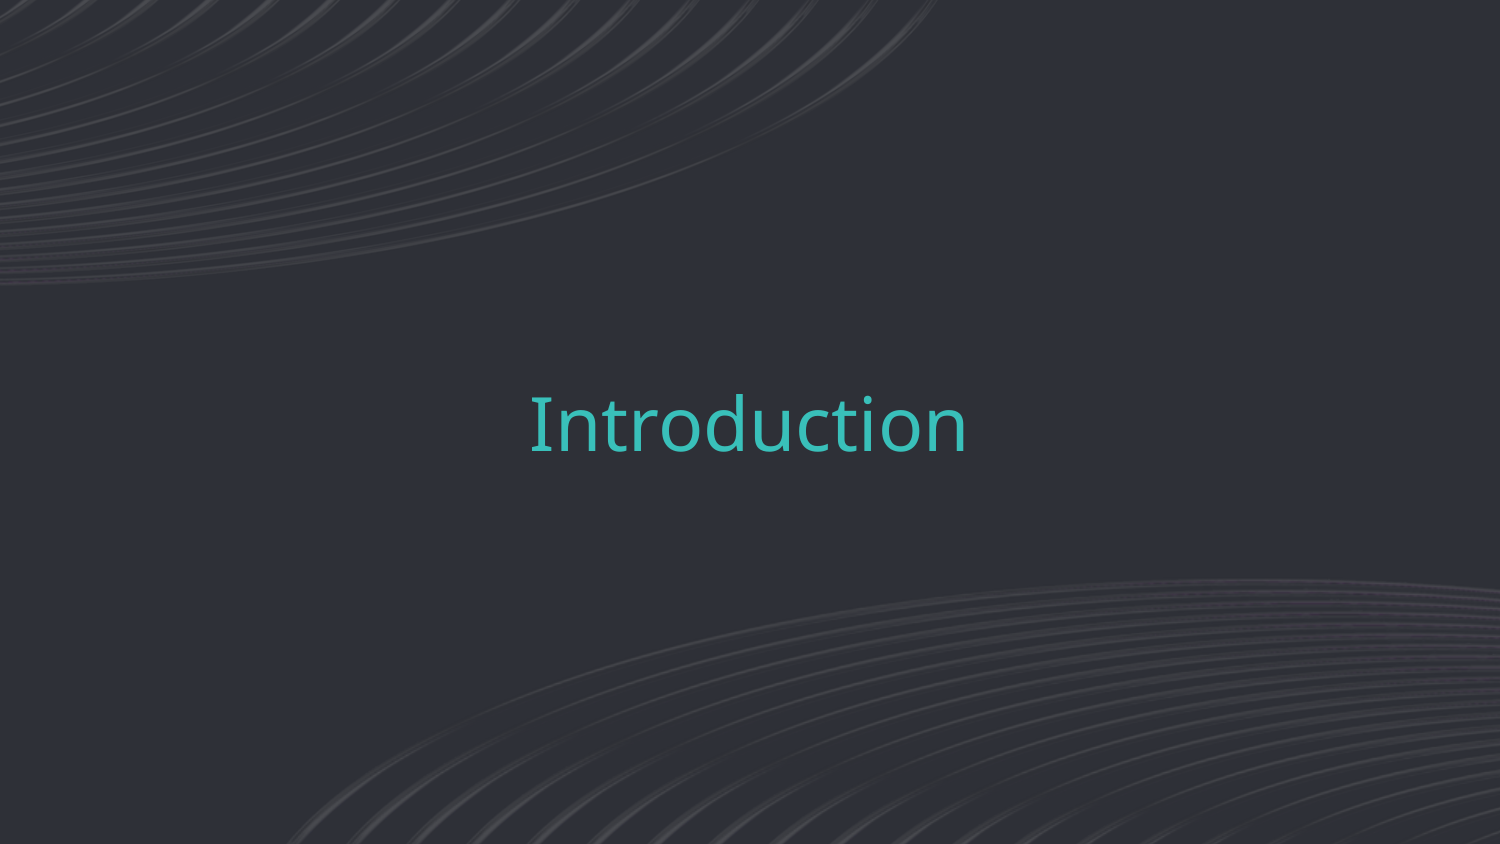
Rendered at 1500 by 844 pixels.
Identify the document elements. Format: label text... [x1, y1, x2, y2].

picture [223, 557, 1500, 844]
title Introduction [51, 352, 1449, 491]
picture [0, 0, 986, 306]
